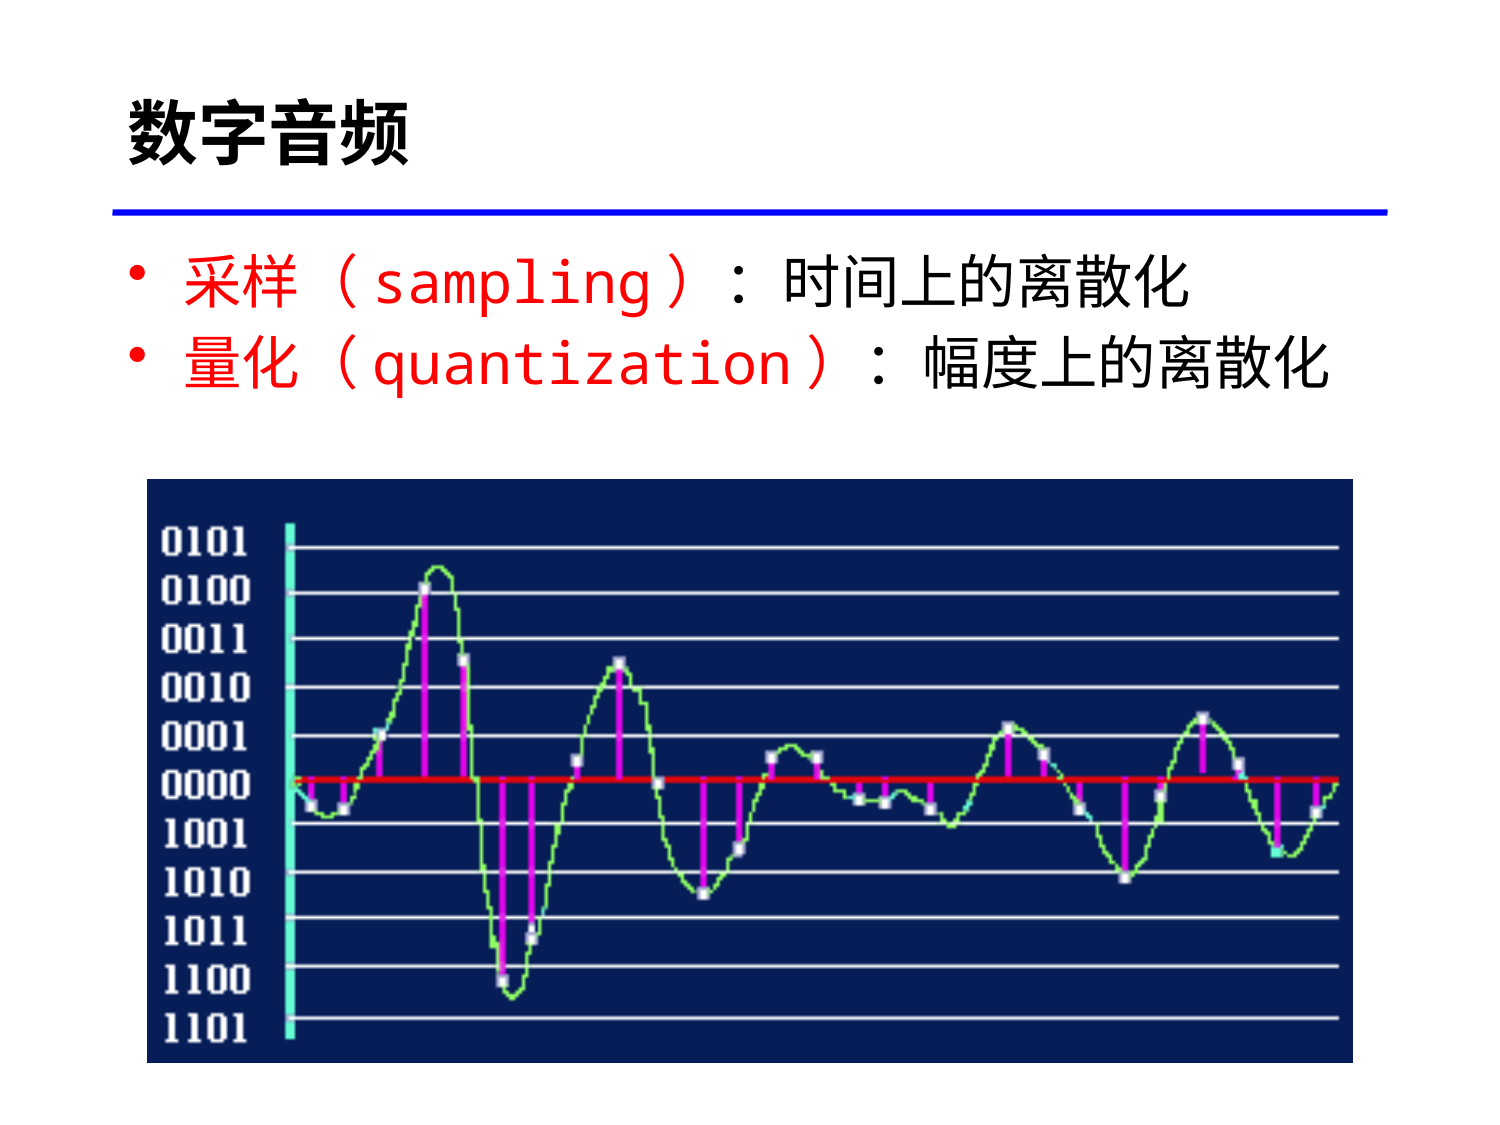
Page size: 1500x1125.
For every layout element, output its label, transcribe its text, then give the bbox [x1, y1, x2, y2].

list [147, 479, 1353, 1063]
list 采样（sampling）：时间上的离散化 量化（quantization）：幅度上的离散化 [112, 237, 1388, 1013]
text_box 数字音频 [112, 62, 1388, 200]
